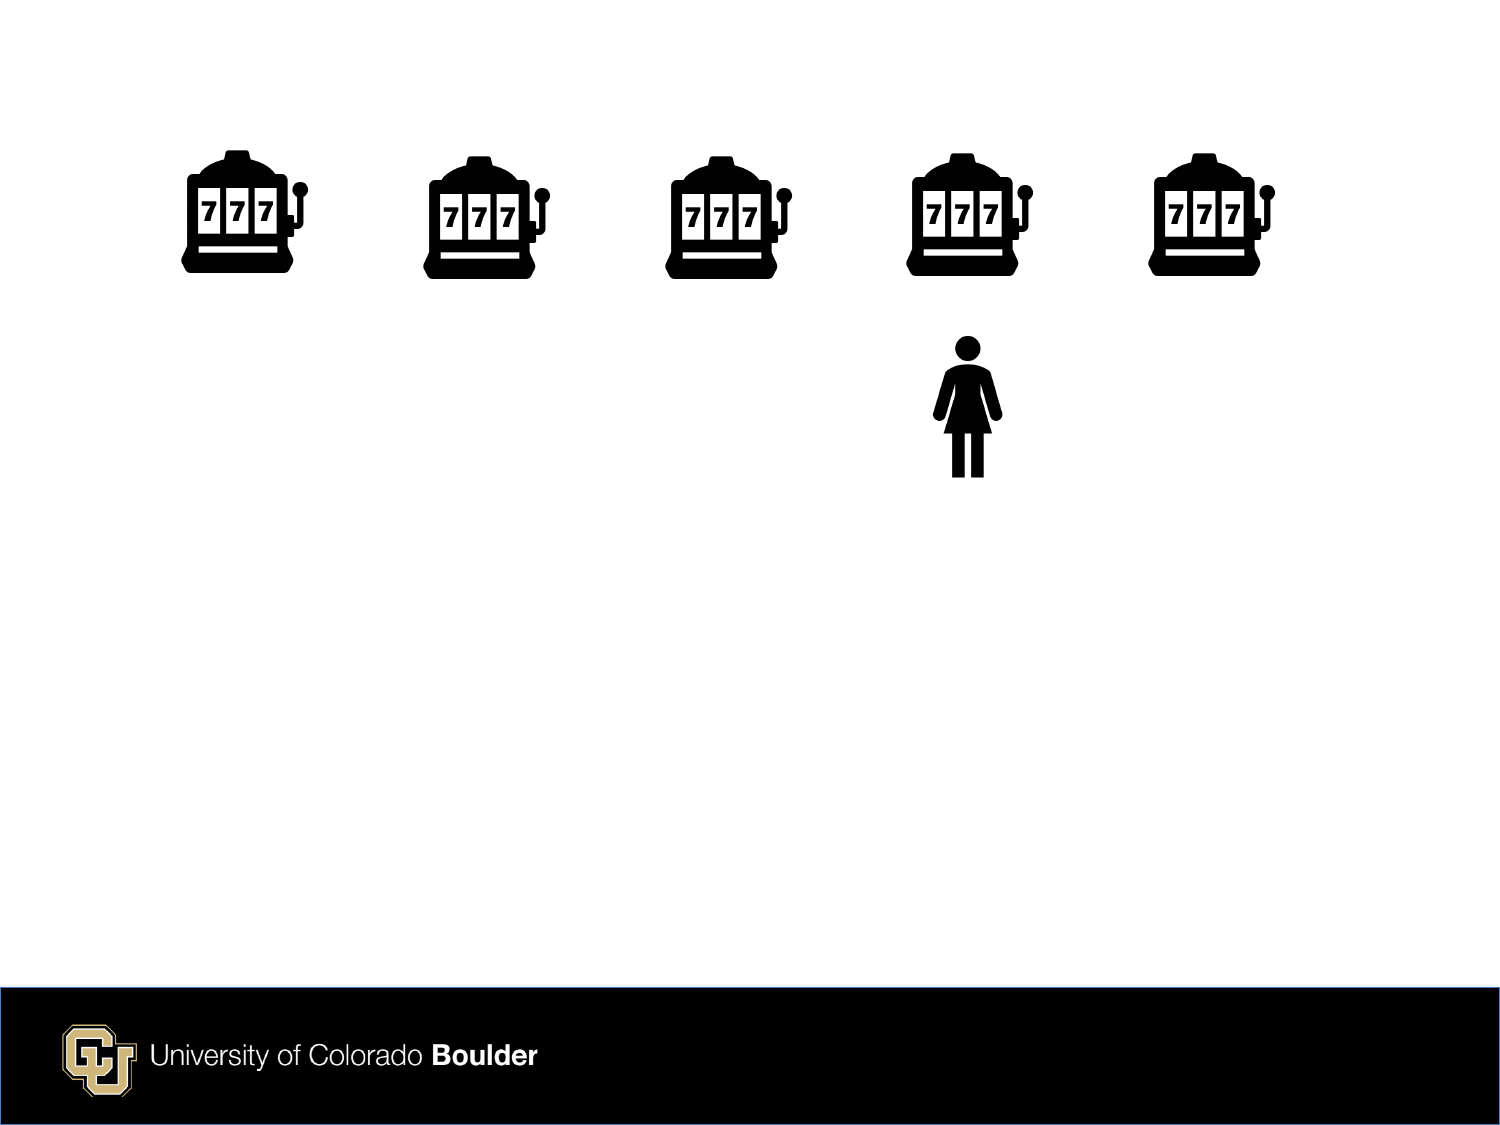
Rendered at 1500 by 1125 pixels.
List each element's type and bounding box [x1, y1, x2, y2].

picture [892, 330, 1044, 482]
picture [1134, 139, 1286, 290]
picture [166, 136, 318, 287]
picture [892, 139, 1044, 290]
picture [650, 141, 802, 293]
picture [408, 141, 560, 293]
